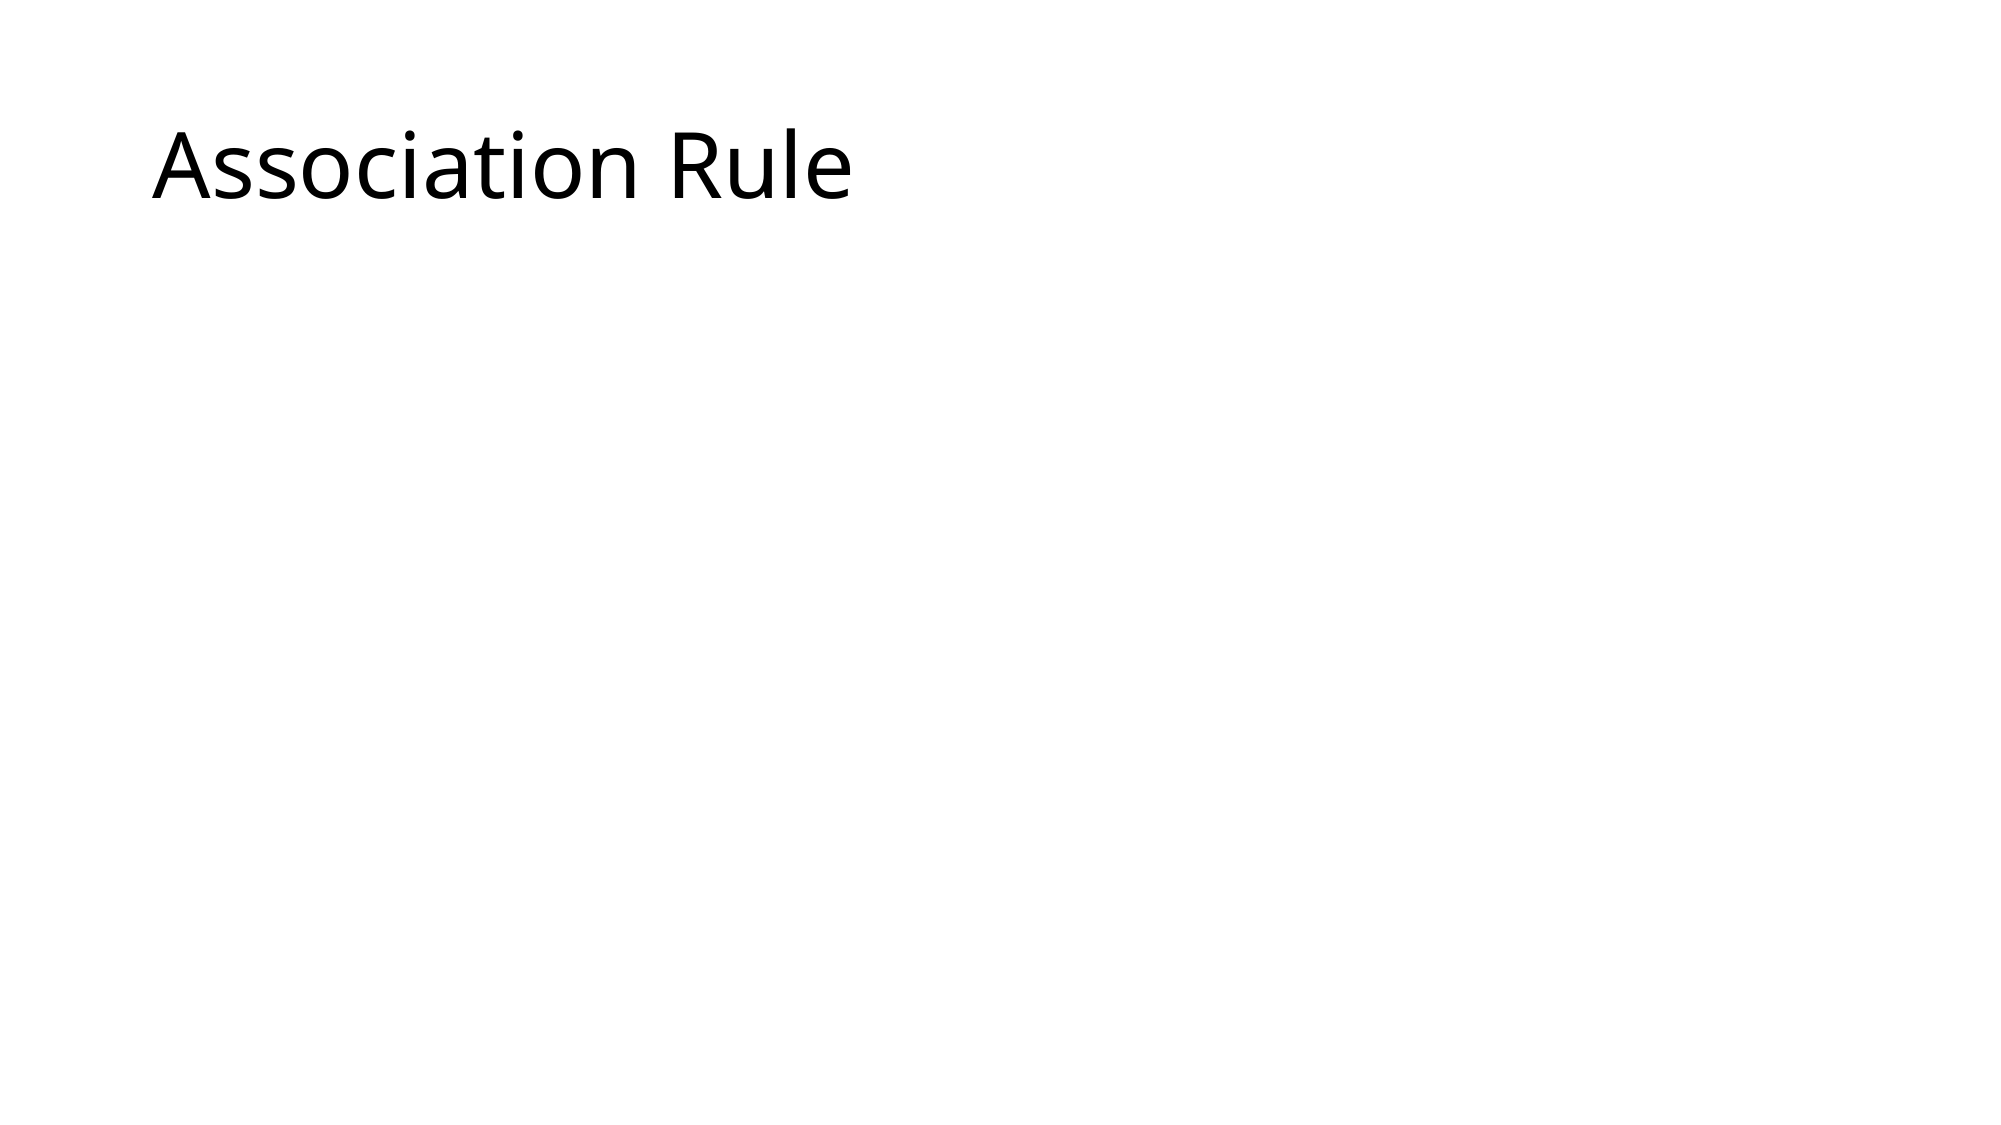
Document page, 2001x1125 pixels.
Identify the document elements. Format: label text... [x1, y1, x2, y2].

title Association Rule [137, 59, 1863, 278]
